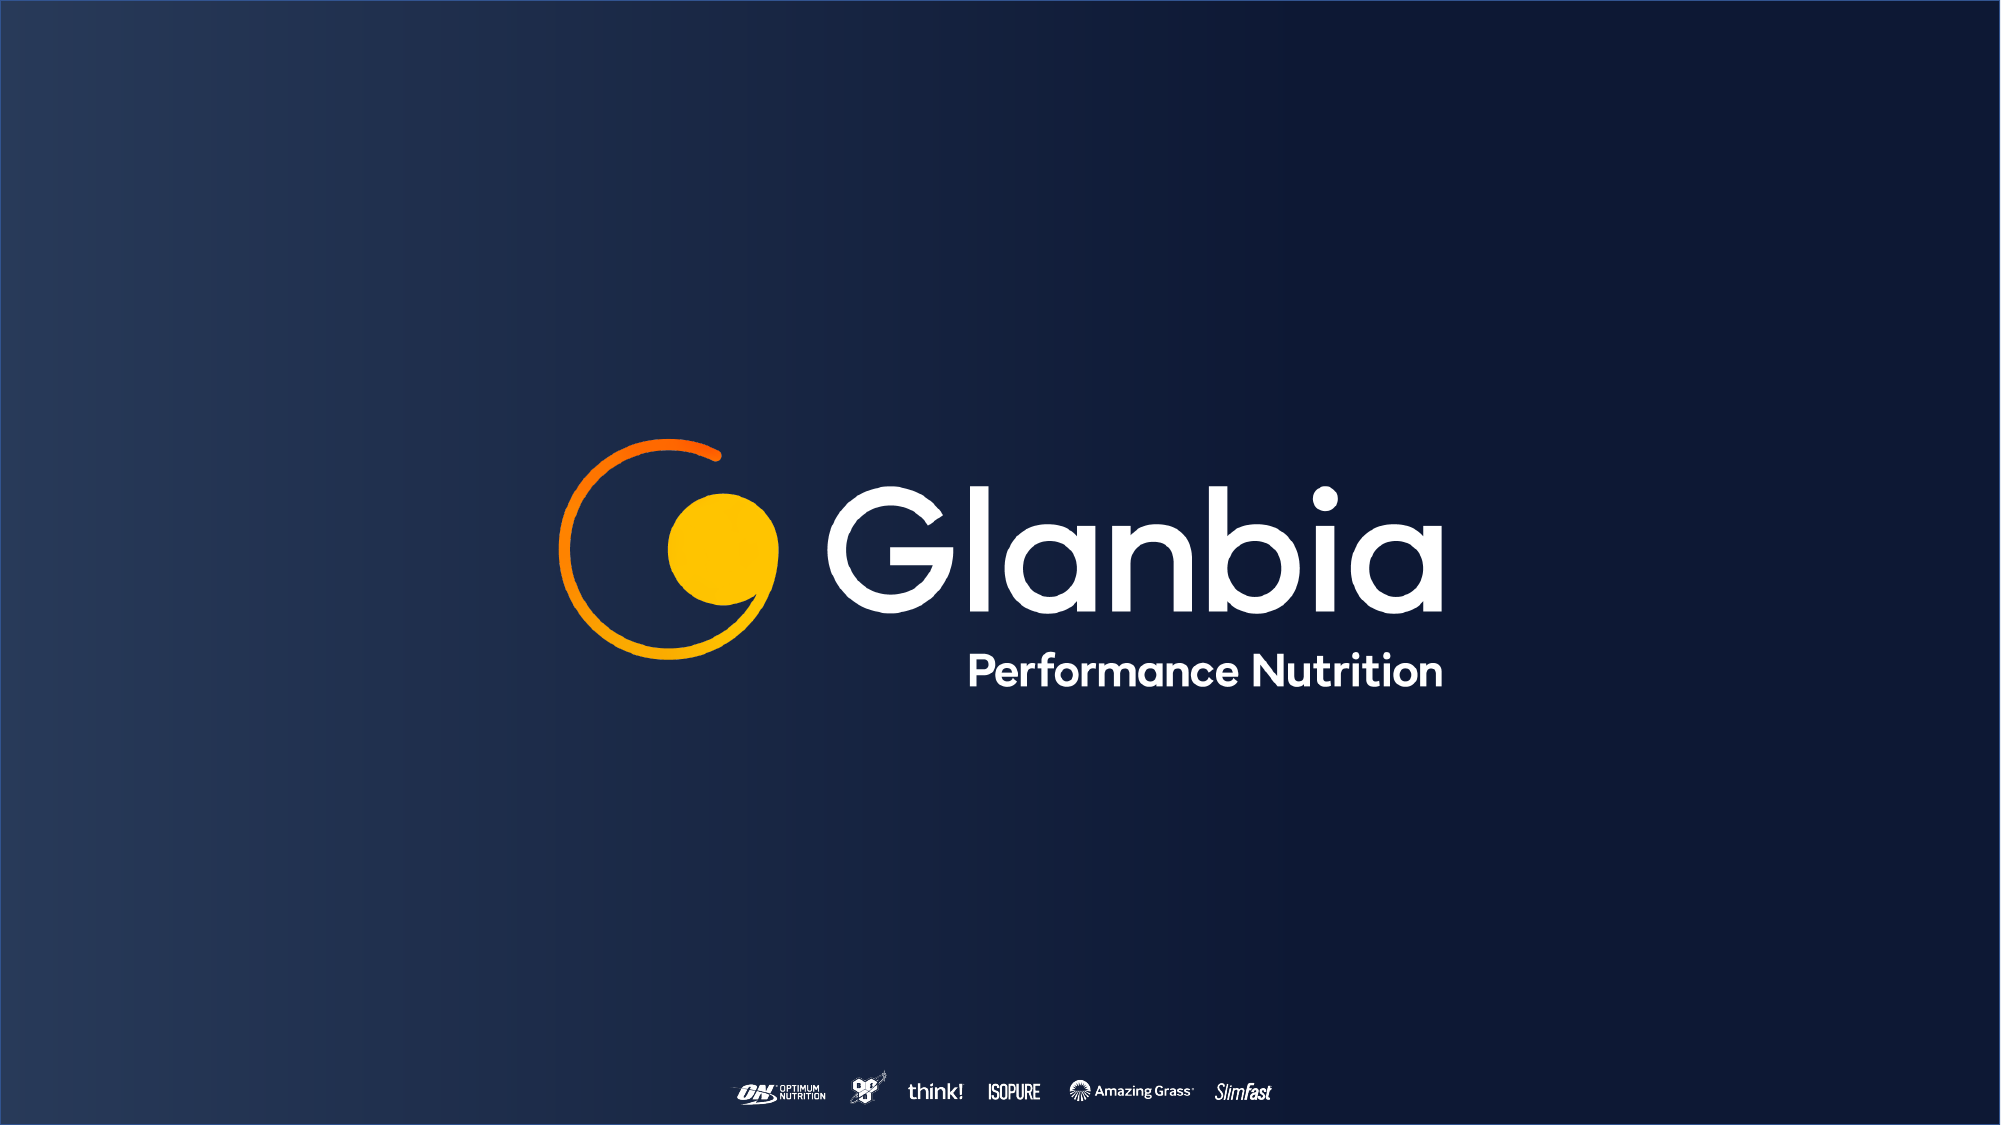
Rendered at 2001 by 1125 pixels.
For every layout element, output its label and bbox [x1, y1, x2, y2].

picture [558, 438, 1442, 687]
picture [728, 1069, 1272, 1105]
